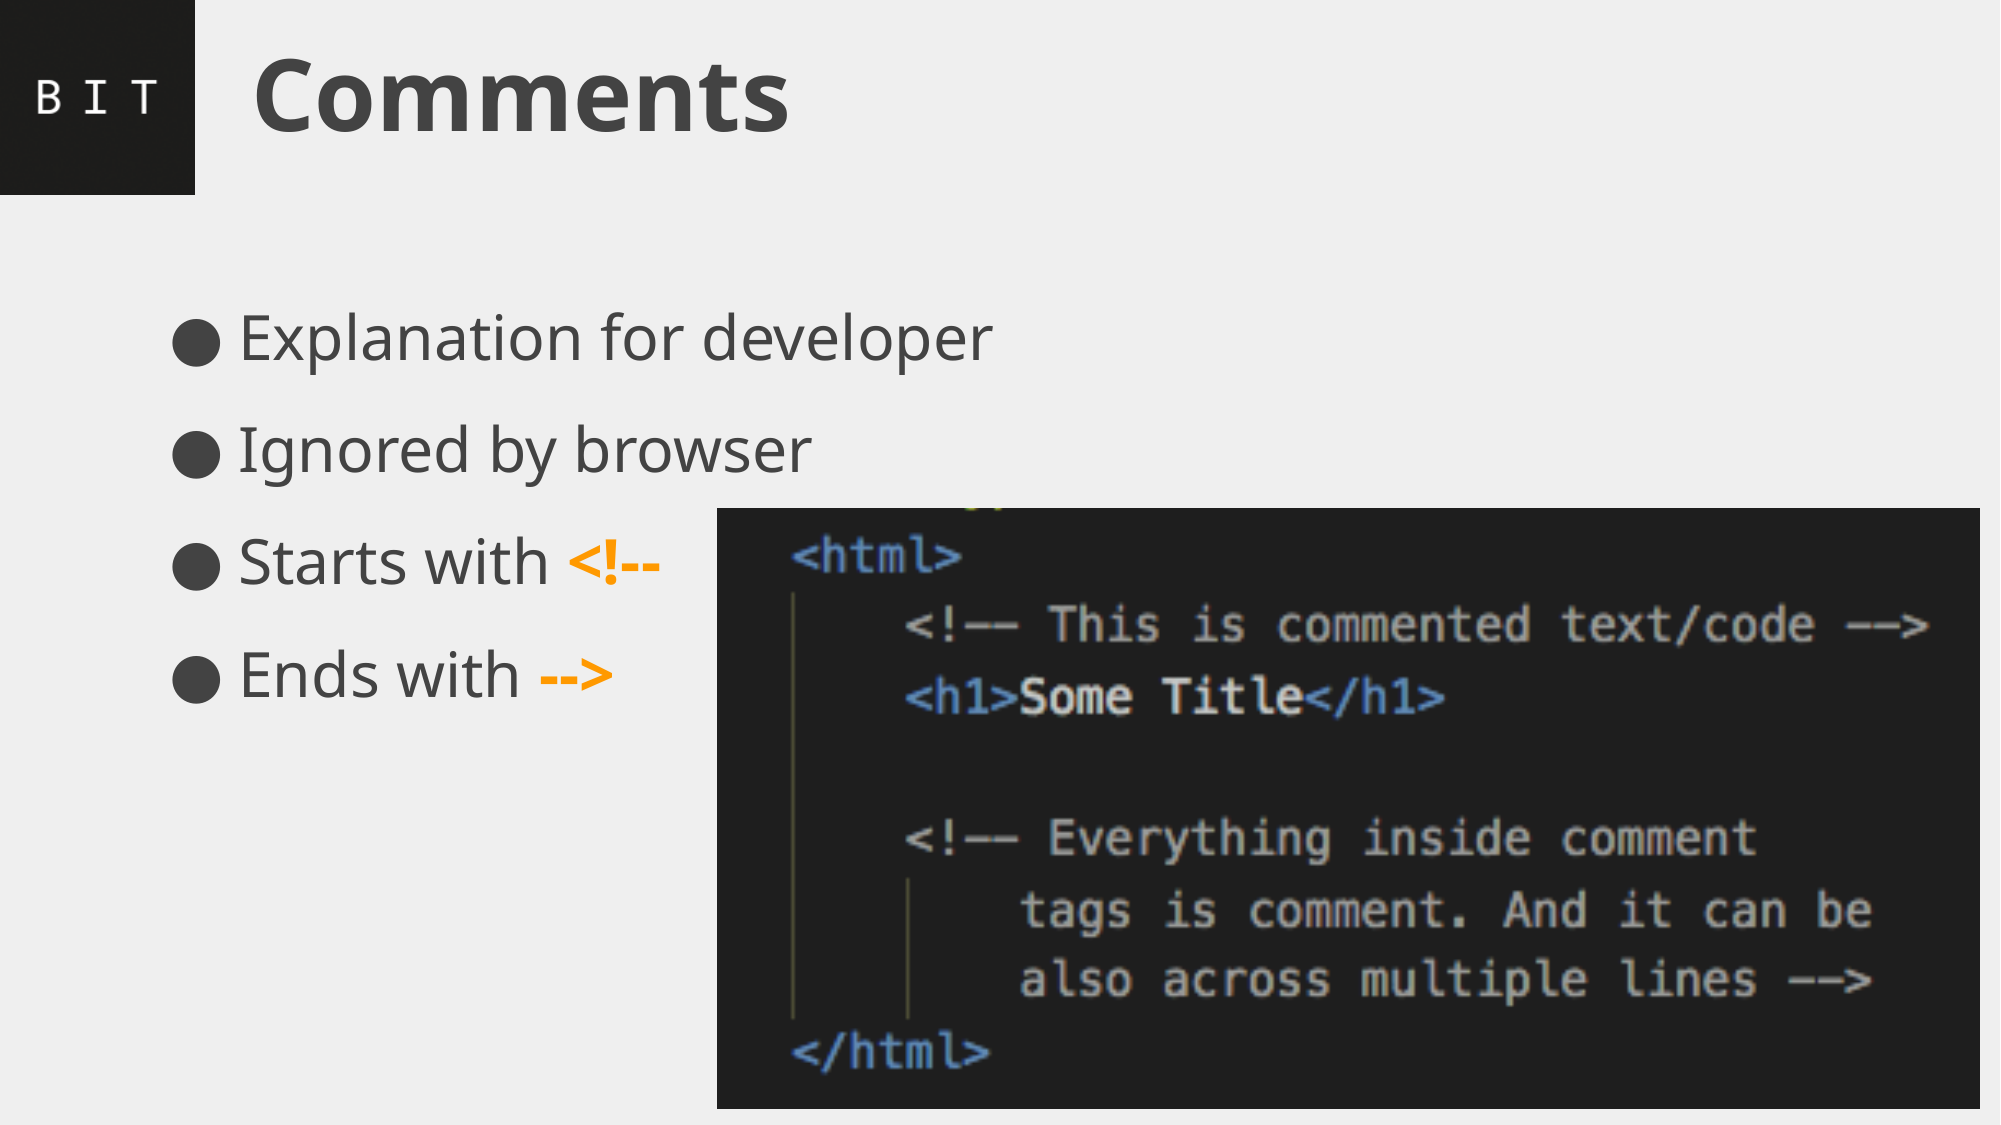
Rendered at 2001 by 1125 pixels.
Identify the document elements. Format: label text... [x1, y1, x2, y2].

picture [0, 0, 195, 195]
picture [717, 508, 1980, 1110]
title Comments [236, 2, 1785, 195]
list Explanation for developer Ignored by browser Starts with <!-- Ends with --> [148, 252, 1873, 1006]
